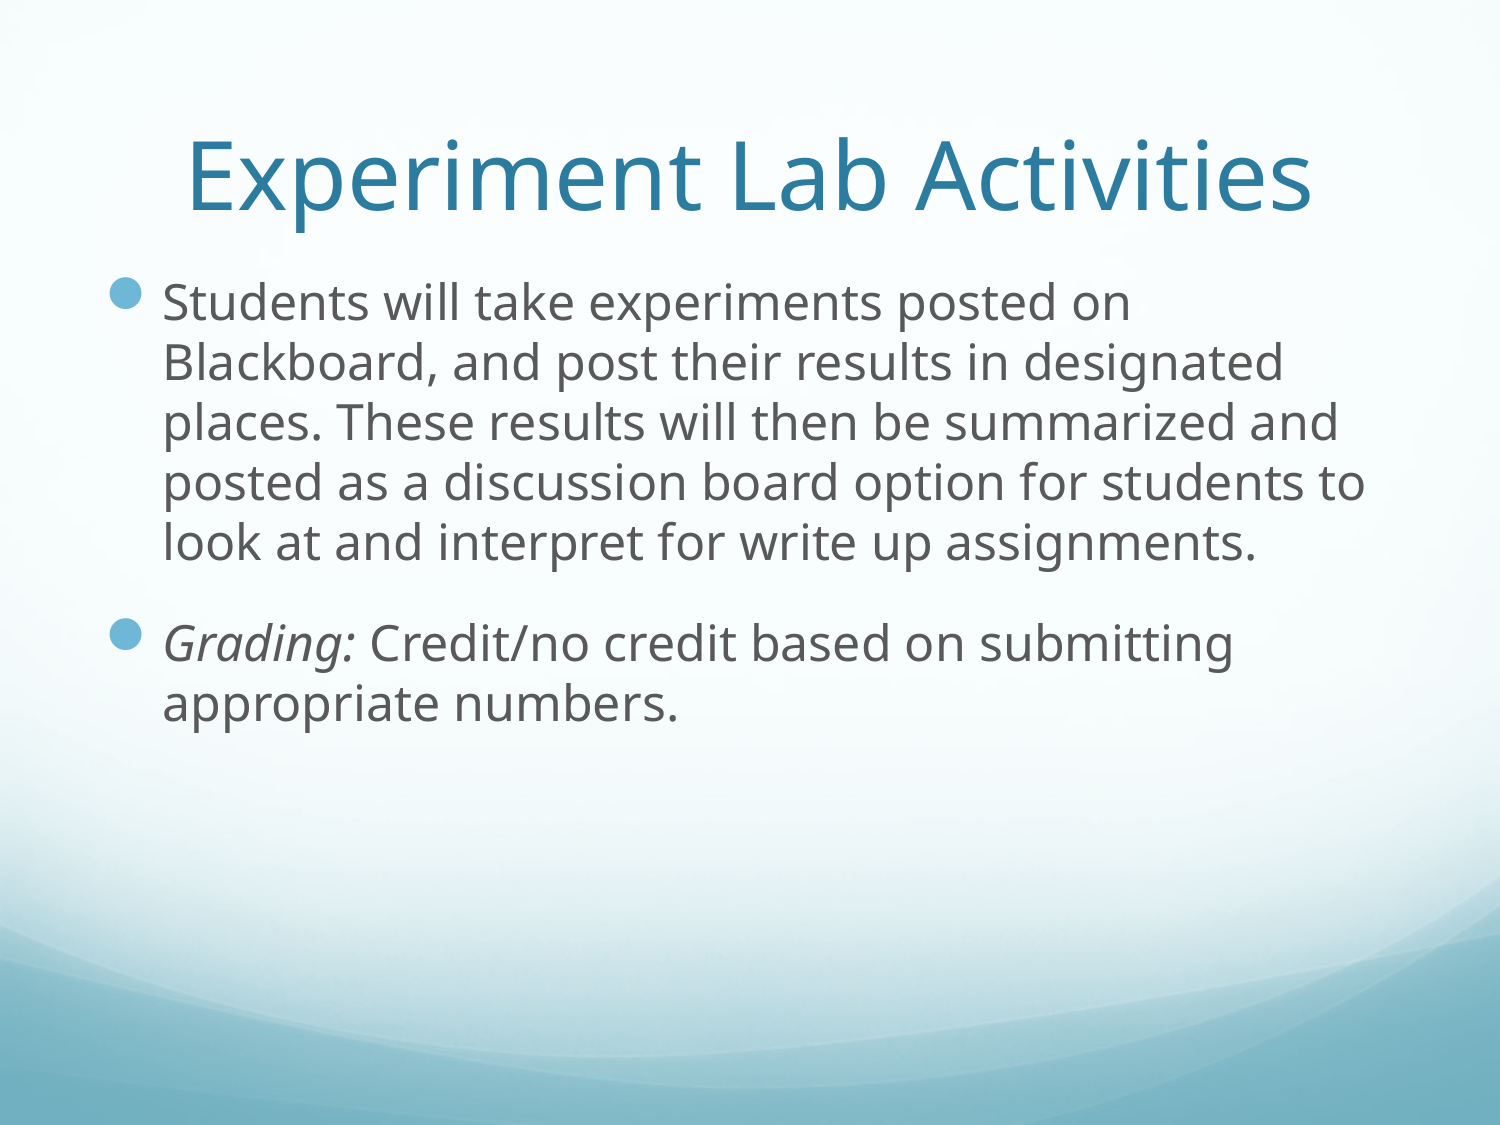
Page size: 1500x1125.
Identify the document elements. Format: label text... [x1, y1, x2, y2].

title Experiment Lab Activities [90, 17, 1410, 237]
list Students will take experiments posted on Blackboard, and post their results in designated places. These results will then be summarized and posted as a discussion board option for students to look at and interpret for write up assignments. Grading: Credit/no credit based on submitting appropriate numbers. [90, 262, 1410, 975]
